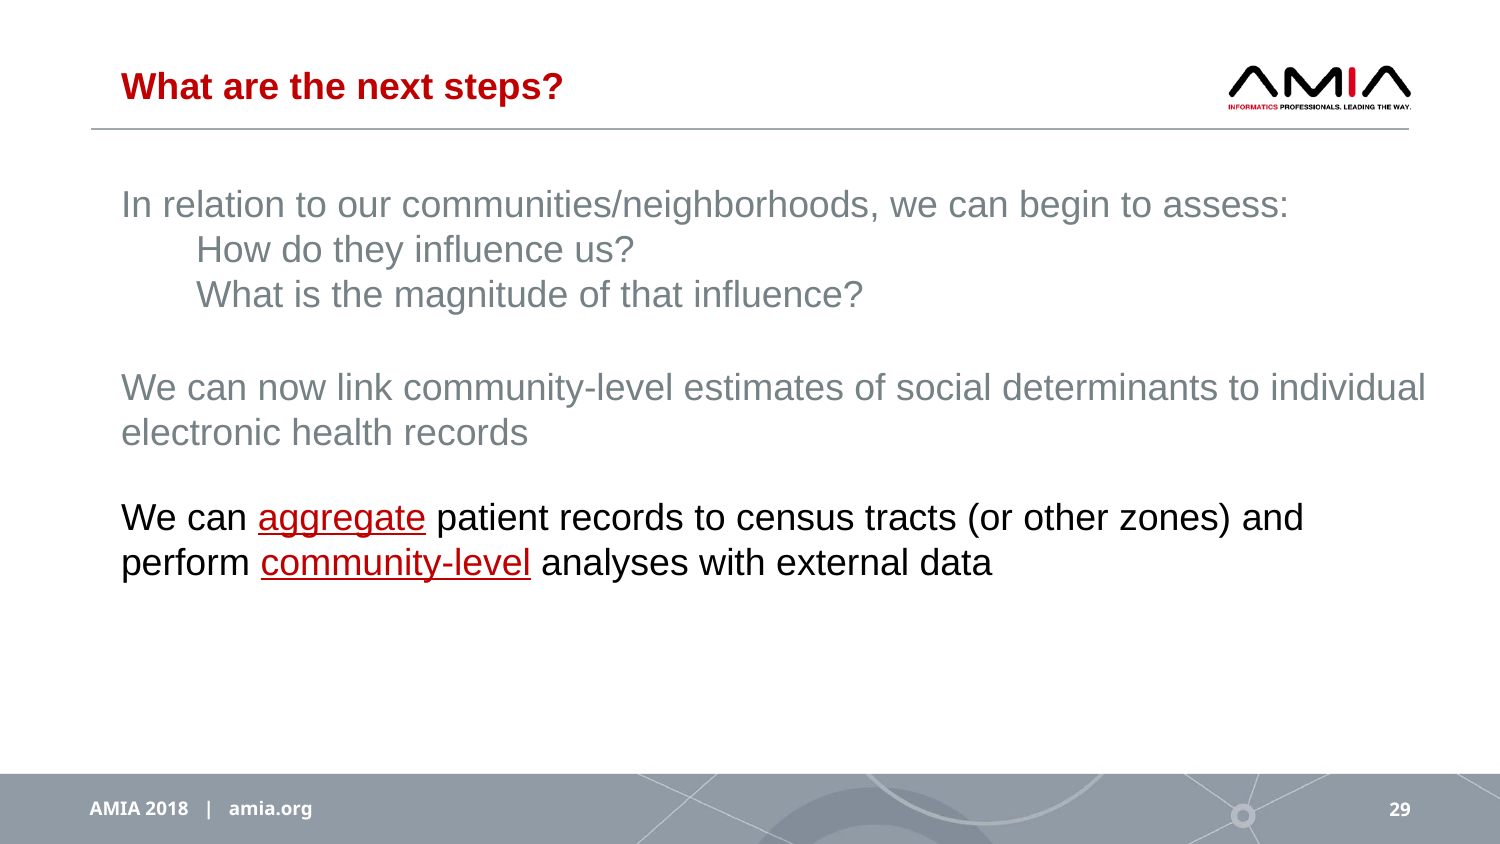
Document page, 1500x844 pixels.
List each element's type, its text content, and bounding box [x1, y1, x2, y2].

footer AMIA 2018 | amia.org [89, 798, 915, 816]
slide_number 29 [1098, 798, 1411, 822]
text_box We can aggregate patient records to census tracts (or other zones) and perform community-level analyses with external data [106, 485, 1448, 592]
text_box We can now link community-level estimates of social determinants to individual electronic health records [106, 355, 1448, 462]
text_box What are the next steps? [106, 54, 585, 116]
picture [0, 0, 1500, 844]
text_box In relation to our communities/neighborhoods, we can begin to assess: How do they influence us? What is the magnitude of that influence? [106, 172, 1309, 370]
